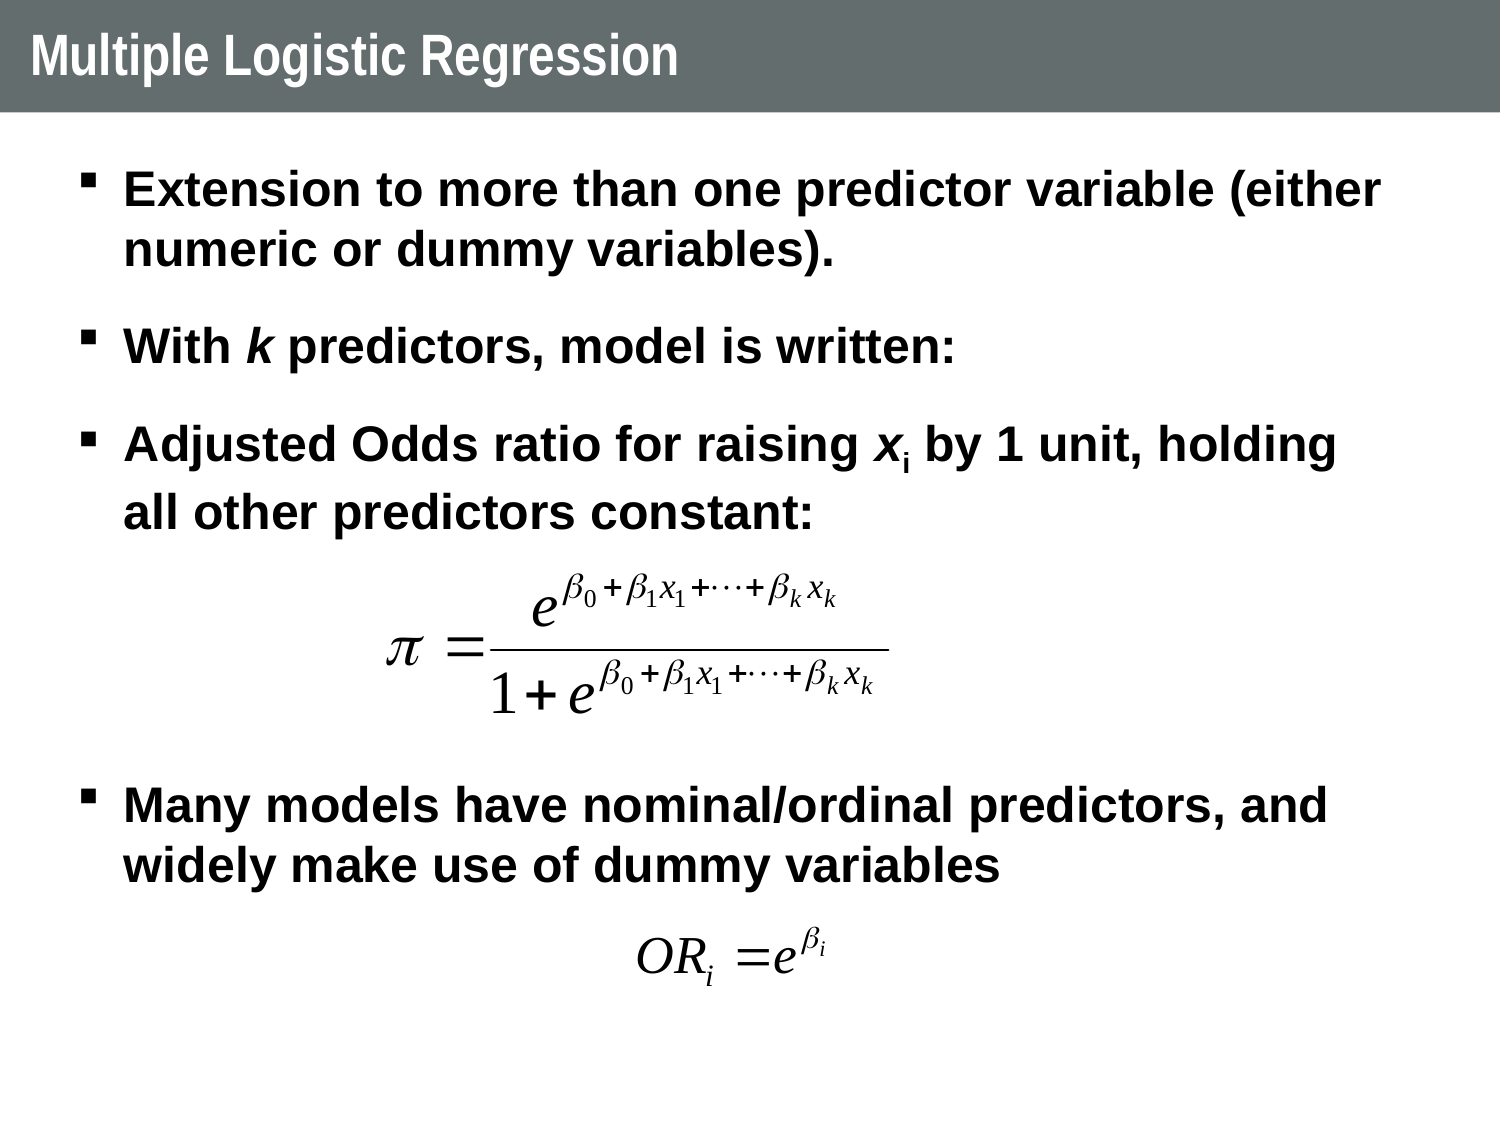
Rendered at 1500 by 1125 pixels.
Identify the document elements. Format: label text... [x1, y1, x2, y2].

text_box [628, 915, 840, 1000]
list Extension to more than one predictor variable (either numeric or dummy variables). With k predictors, model is written: Adjusted Odds ratio for raising xi by 1 unit, holding all other predictors constant: Many models have nominal/ordinal predictors, and widely make use of dummy variables [62, 148, 1406, 1125]
title Multiple Logistic Regression [0, 0, 1500, 117]
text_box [379, 557, 904, 728]
